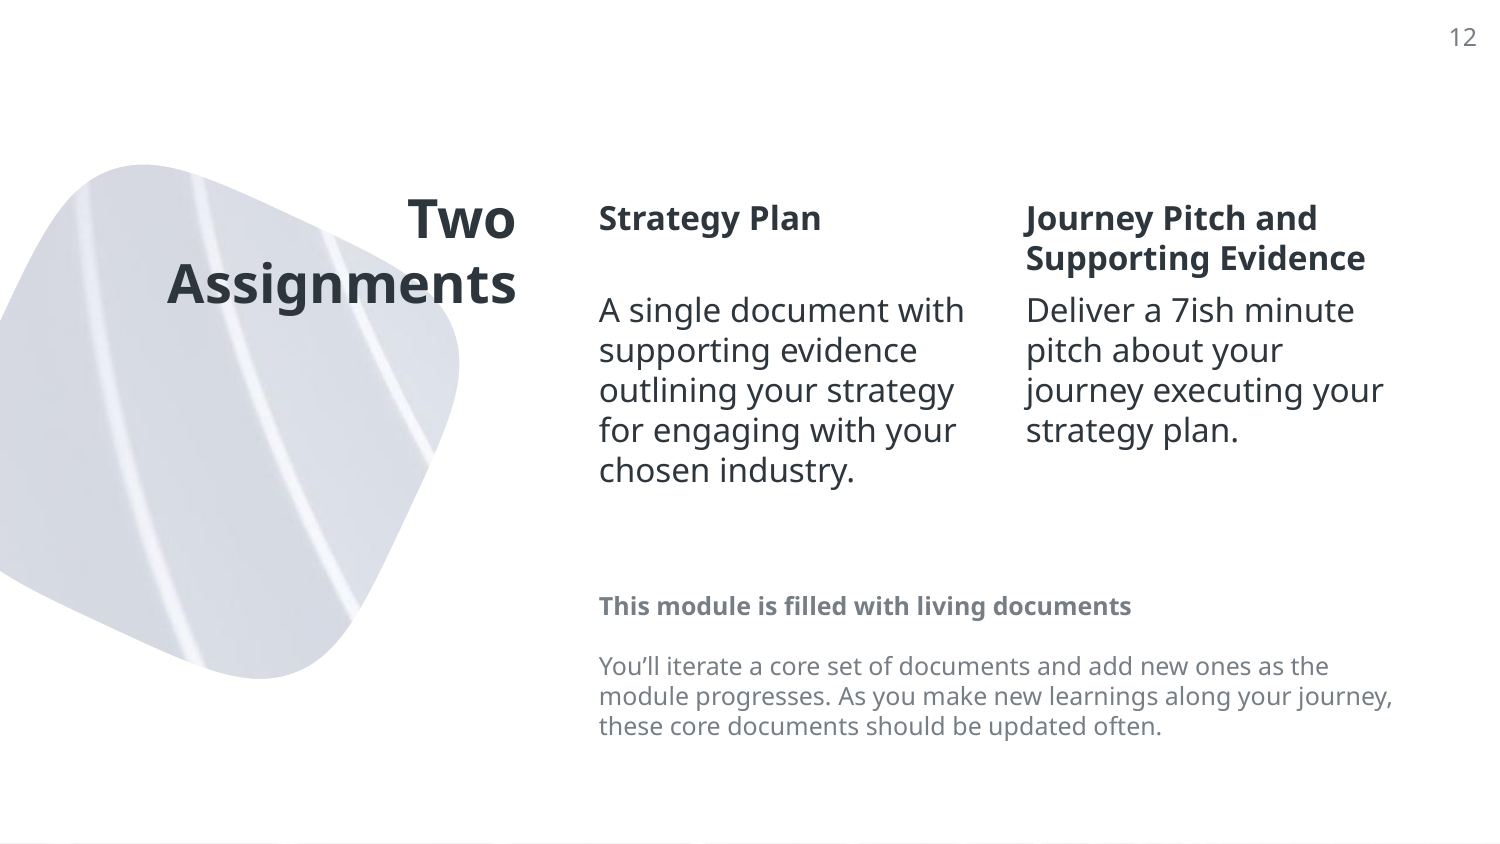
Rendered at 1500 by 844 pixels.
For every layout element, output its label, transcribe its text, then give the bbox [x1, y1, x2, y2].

text_box This module is filled with living documents You’ll iterate a core set of documents and add new ones as the module progresses. As you make new learnings along your journey, these core documents should be updated often. [598, 590, 1425, 752]
list Strategy Plan A single document with supporting evidence outlining your strategy for engaging with your chosen industry. [599, 196, 982, 539]
title Two Assignments [91, 184, 518, 295]
slide_number 12 [1387, 21, 1478, 86]
picture [0, 165, 459, 678]
list Journey Pitch and Supporting Evidence Deliver a 7ish minute pitch about your journey executing your strategy plan. [1025, 196, 1409, 590]
